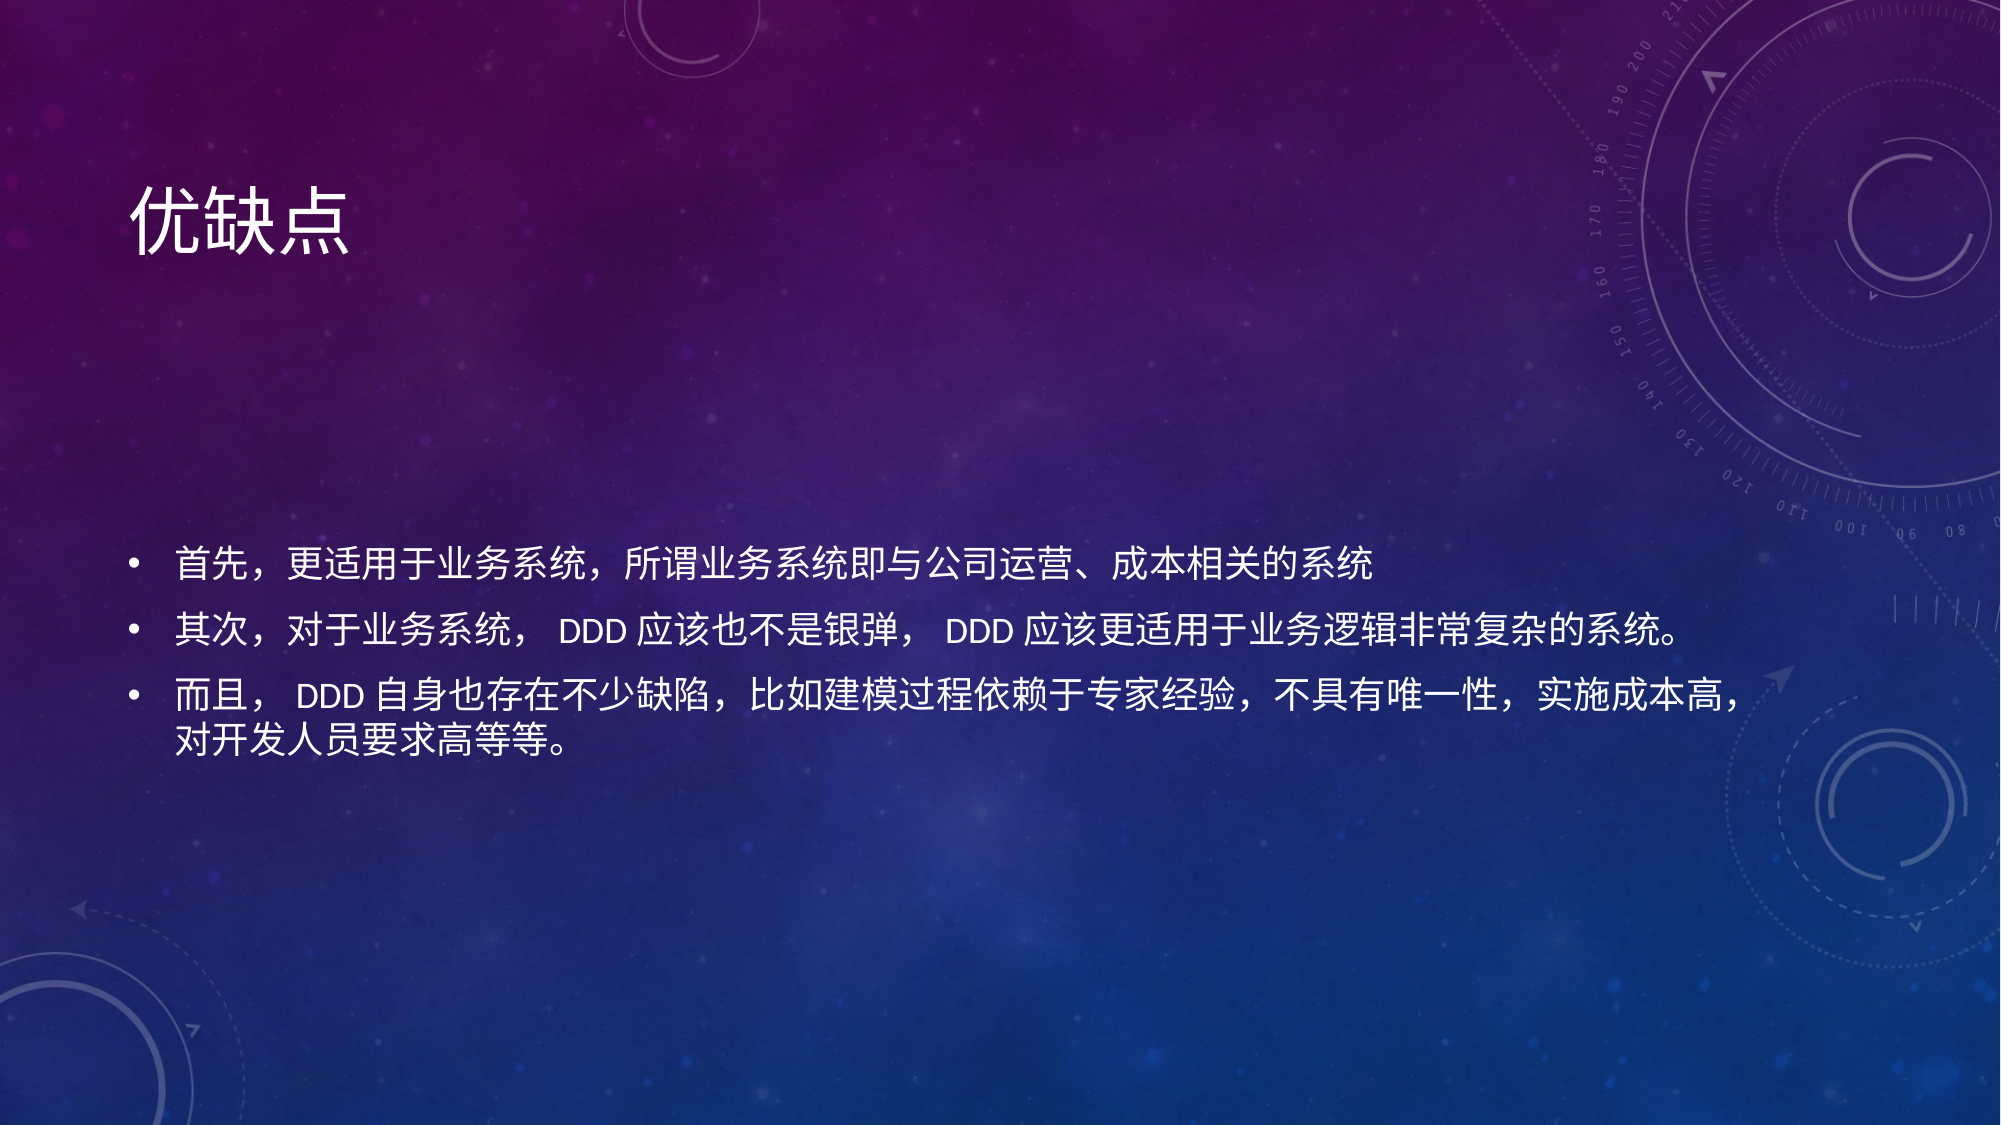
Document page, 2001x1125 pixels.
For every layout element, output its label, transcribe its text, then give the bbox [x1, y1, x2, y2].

list 首先，更适用于业务系统，所谓业务系统即与公司运营、成本相关的系统 其次，对于业务系统，DDD应该也不是银弹，DDD应该更适用于业务逻辑非常复杂的系统。 而且，DDD自身也存在不少缺陷，比如建模过程依赖于专家经验，不具有唯一性，实施成本高，对开发人员要求高等等。 [112, 351, 1775, 950]
title 优缺点 [112, 99, 1775, 339]
picture [0, 0, 2001, 1125]
